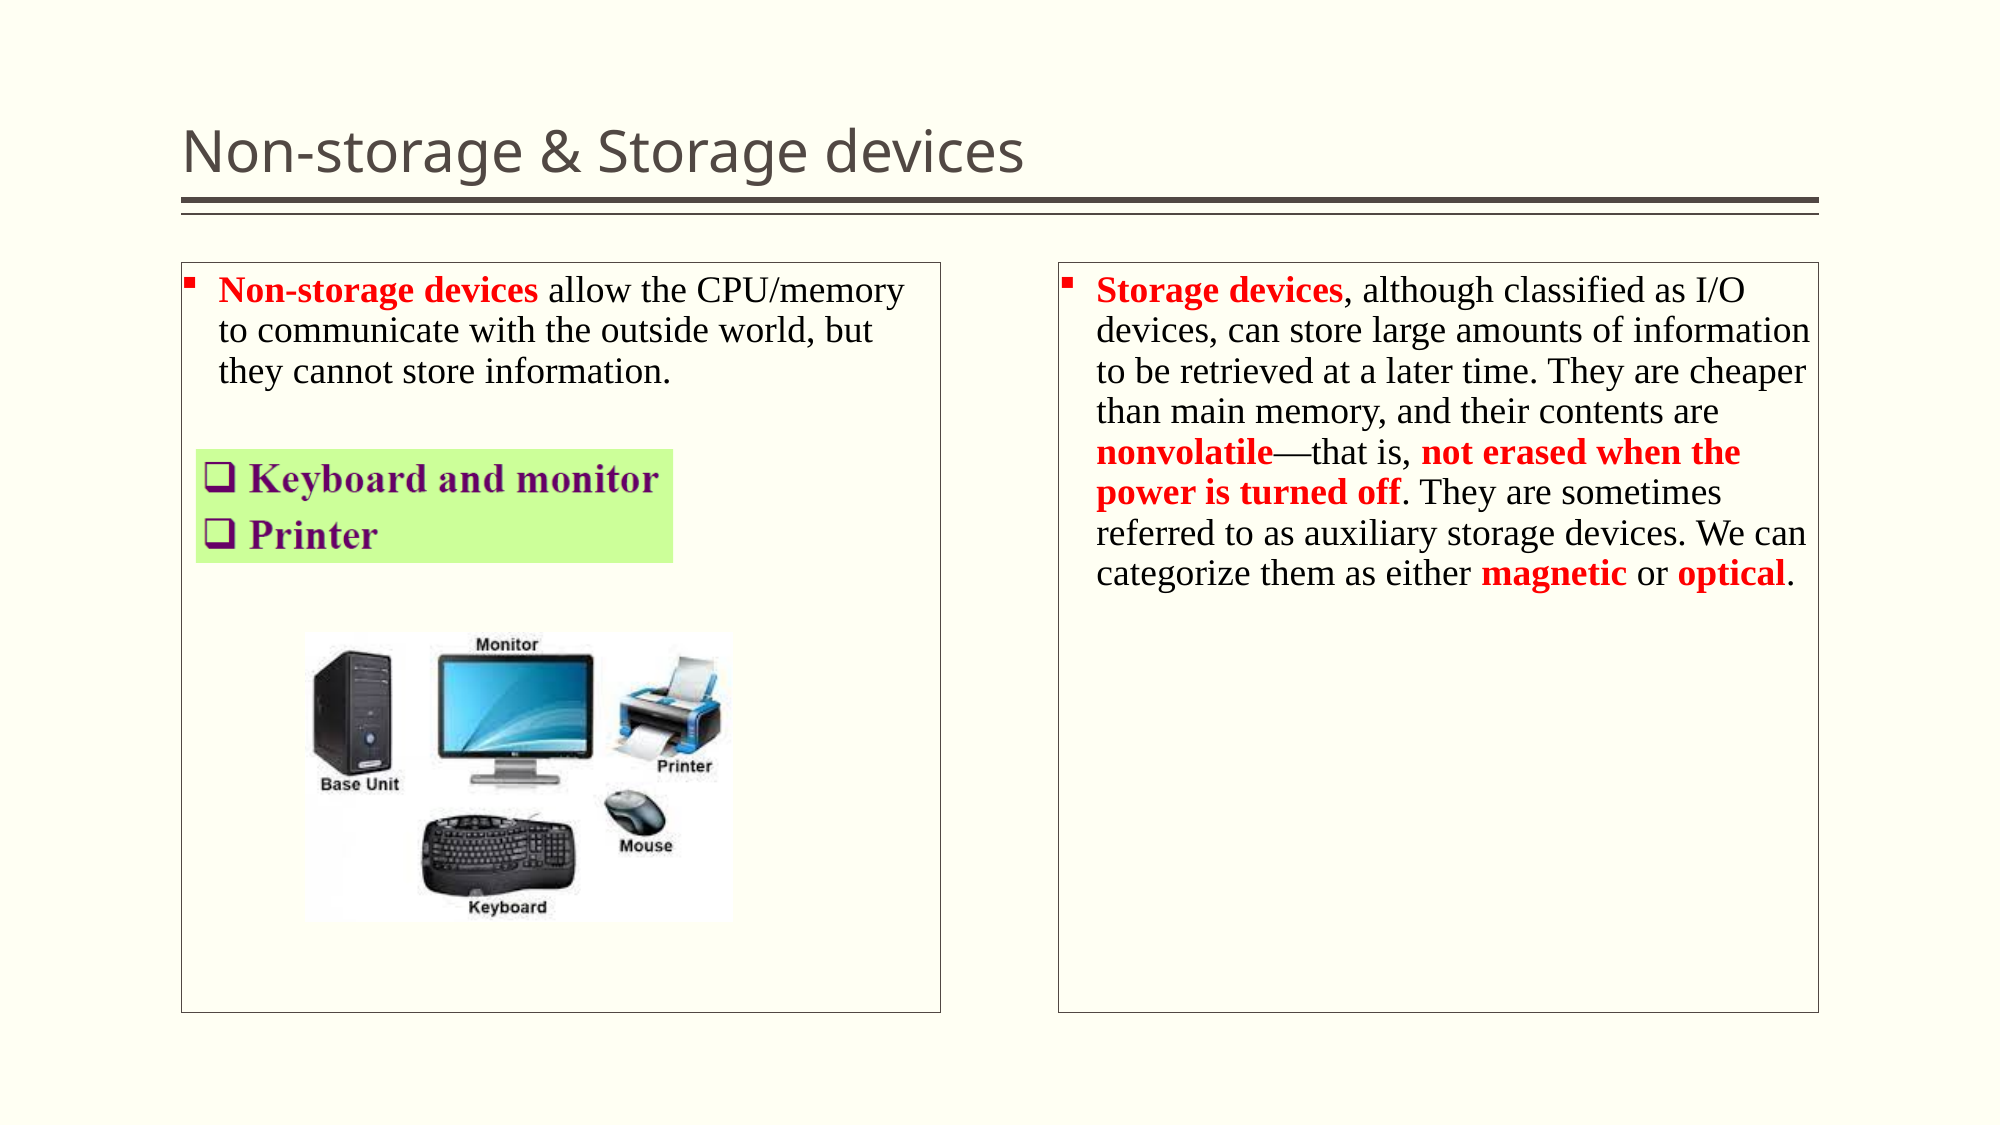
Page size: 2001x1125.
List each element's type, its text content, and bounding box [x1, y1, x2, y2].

text_box Storage devices, although classified as I/O devices, can store large amounts of information to be retrieved at a later time. They are cheaper than main memory, and their contents are nonvolatile—that is, not erased when the power is turned off. They are sometimes referred to as auxiliary storage devices. We can categorize them as either magnetic or optical. [1058, 262, 1819, 1013]
picture [305, 632, 733, 922]
title Non-storage & Storage devices [181, 12, 1819, 193]
picture [195, 449, 674, 563]
list Non-storage devices allow the CPU/memory to communicate with the outside world, but they cannot store information. [181, 262, 941, 1013]
